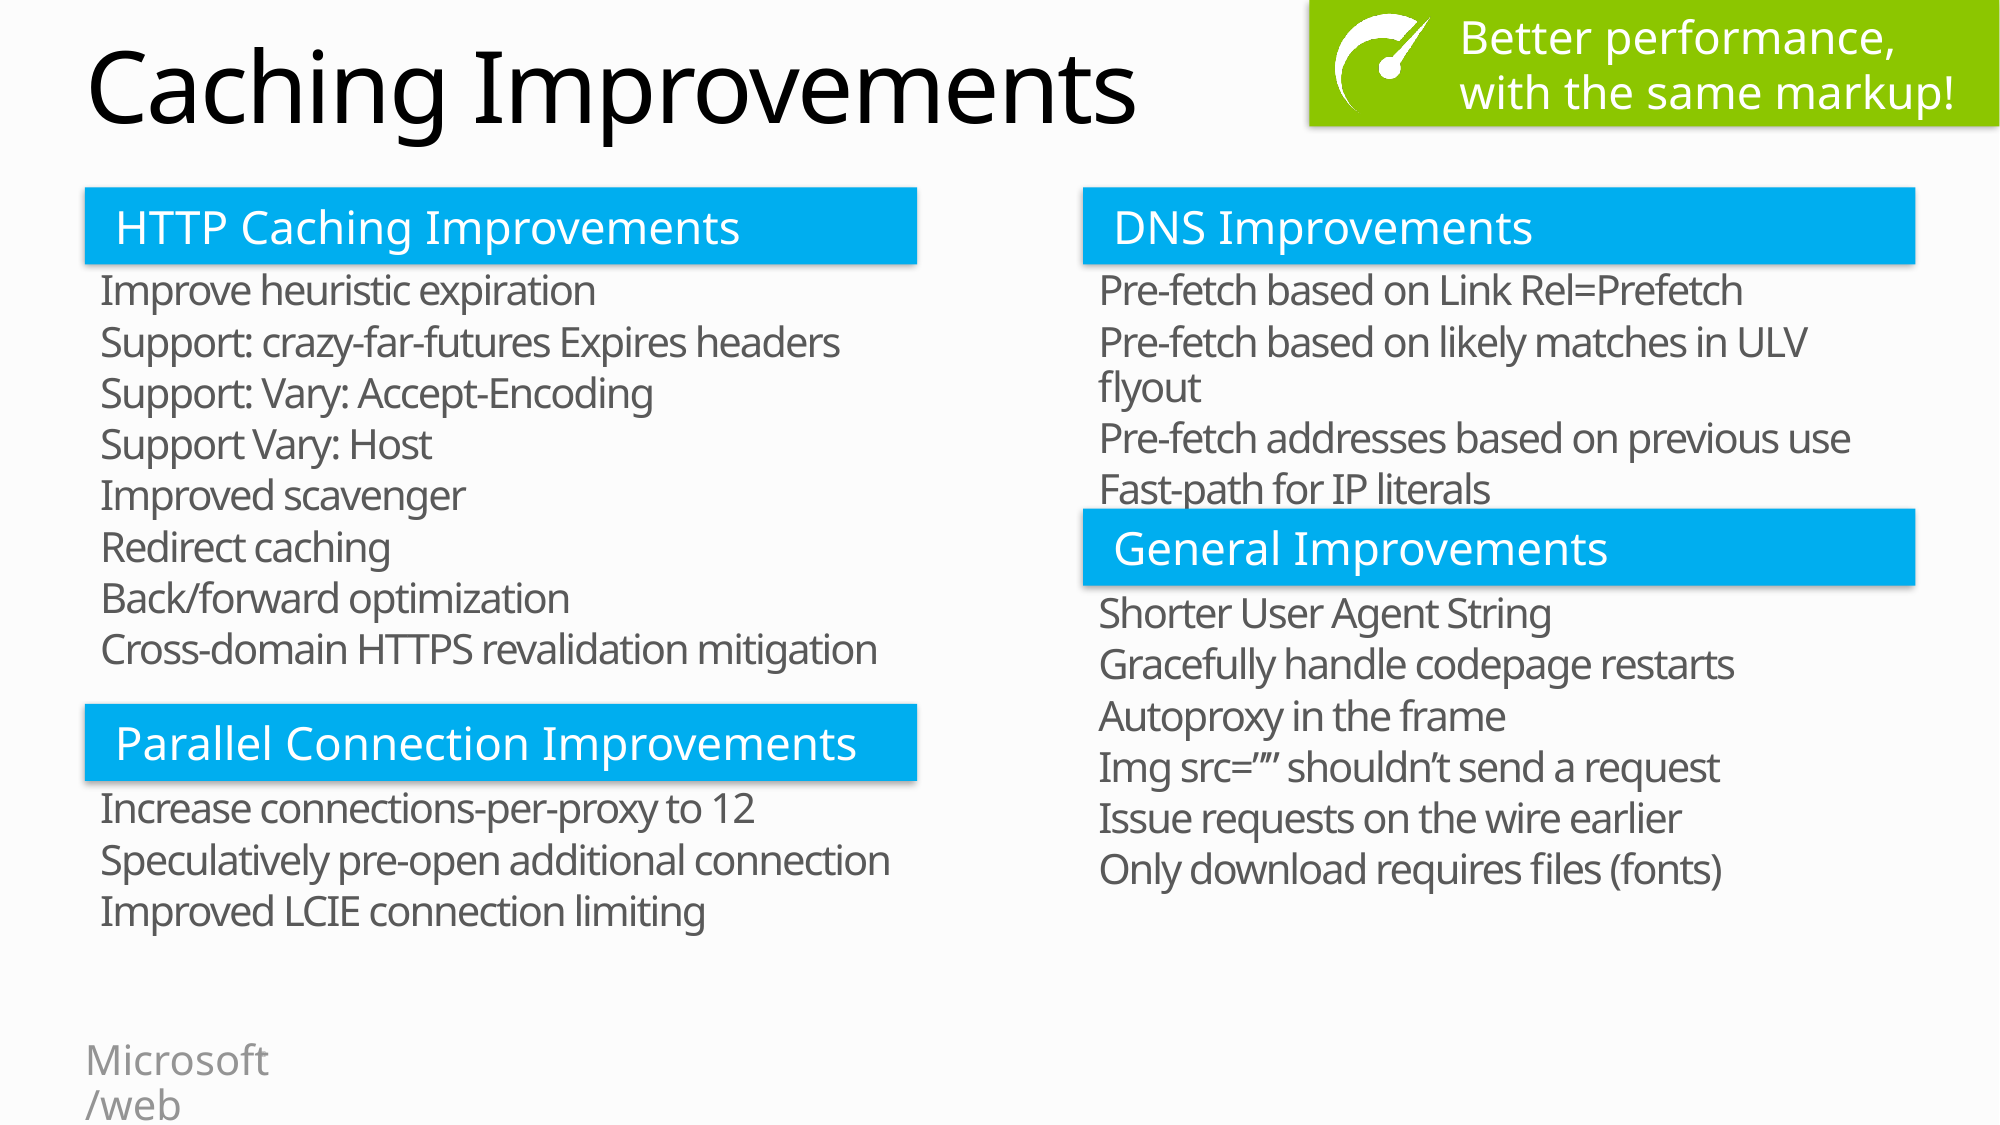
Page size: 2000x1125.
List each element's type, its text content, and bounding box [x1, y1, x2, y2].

picture [1332, 13, 1433, 115]
text_box Better performance, with the same markup! [1309, 0, 2000, 127]
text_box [1082, 186, 1916, 479]
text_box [84, 186, 918, 686]
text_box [1082, 508, 1916, 905]
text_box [84, 703, 918, 945]
title Caching Improvements [85, 37, 1914, 147]
